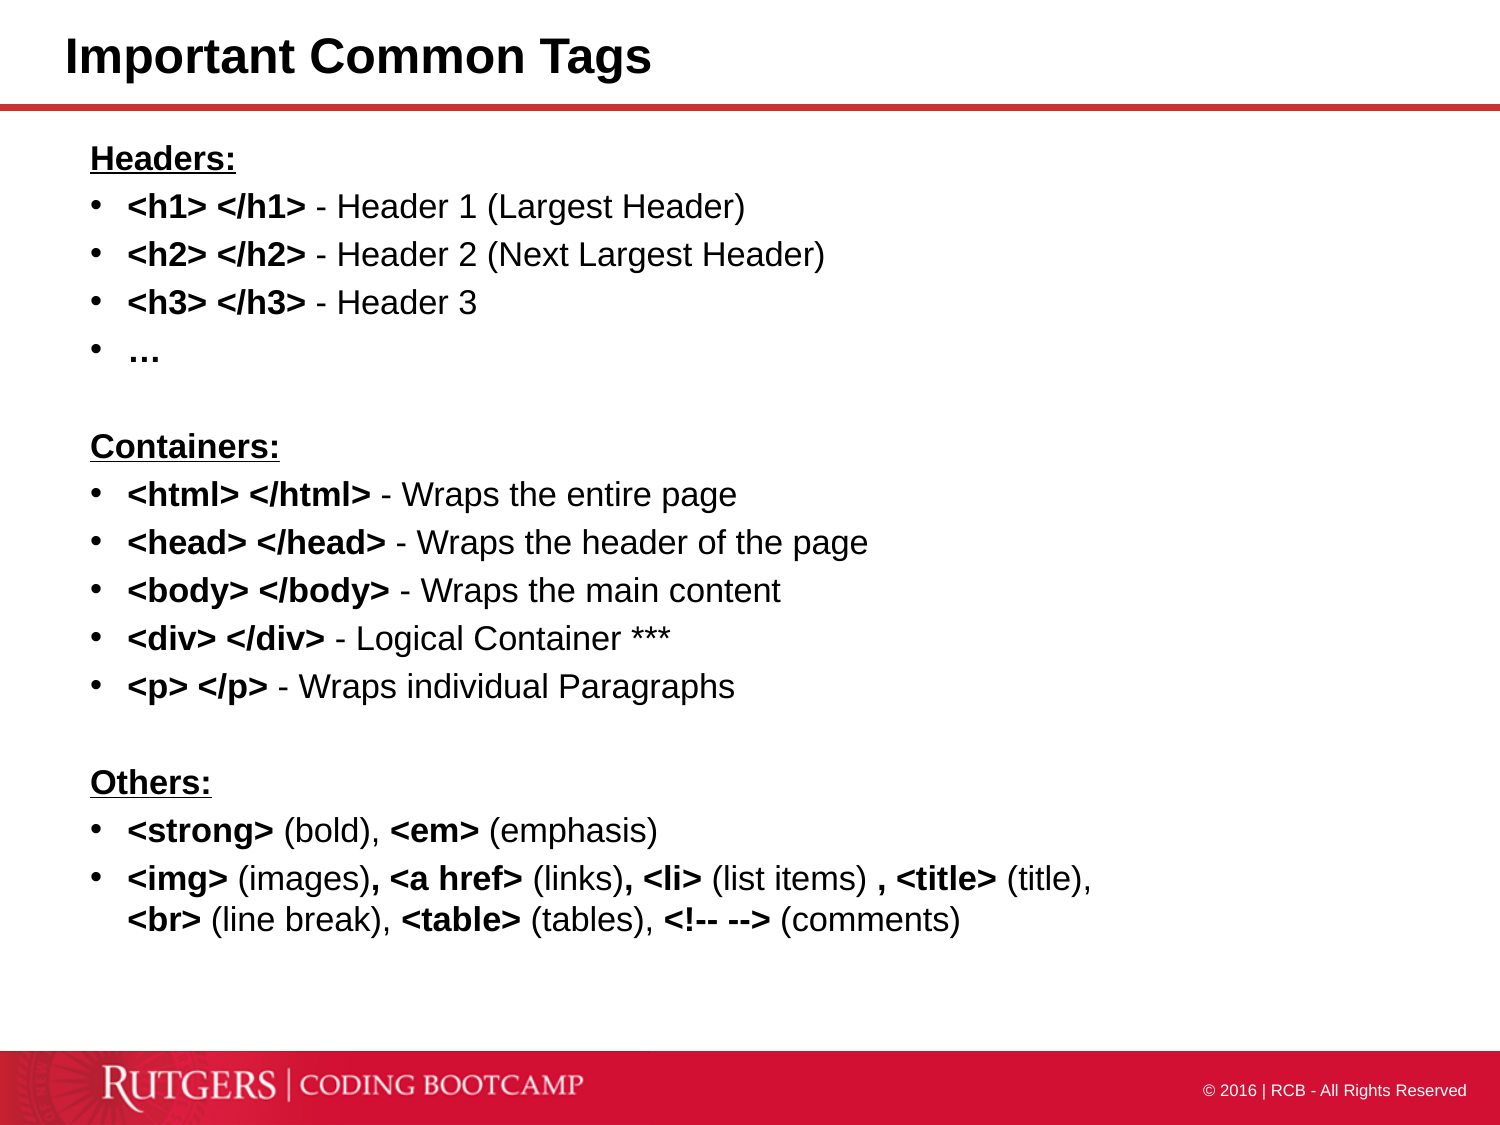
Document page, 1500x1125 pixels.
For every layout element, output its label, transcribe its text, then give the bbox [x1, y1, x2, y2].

text_box [648, 1049, 1500, 1125]
text_box Important Common Tags [49, 16, 888, 91]
list Headers: <h1> </h1> - Header 1 (Largest Header) <h2> </h2> - Header 2 (Next Largest Header) <h3> </h3> - Header 3 … Containers: <html> </html> - Wraps the entire page <head> </head> - Wraps the header of the page <body> </body> - Wraps the main content <div> </div> - Logical Container *** <p> </p> - Wraps individual Paragraphs Others: <strong> (bold), <em> (emphasis) <img> (images), <a href> (links), <li> (list items) , <title> (title), <br> (line break), <table> (tables), <!-- --> (comments) [75, 128, 1500, 952]
text_box © 2016 | RCB - All Rights Reserved [1024, 1072, 1483, 1108]
text_box [0, 0, 1500, 104]
picture [0, 1051, 651, 1125]
